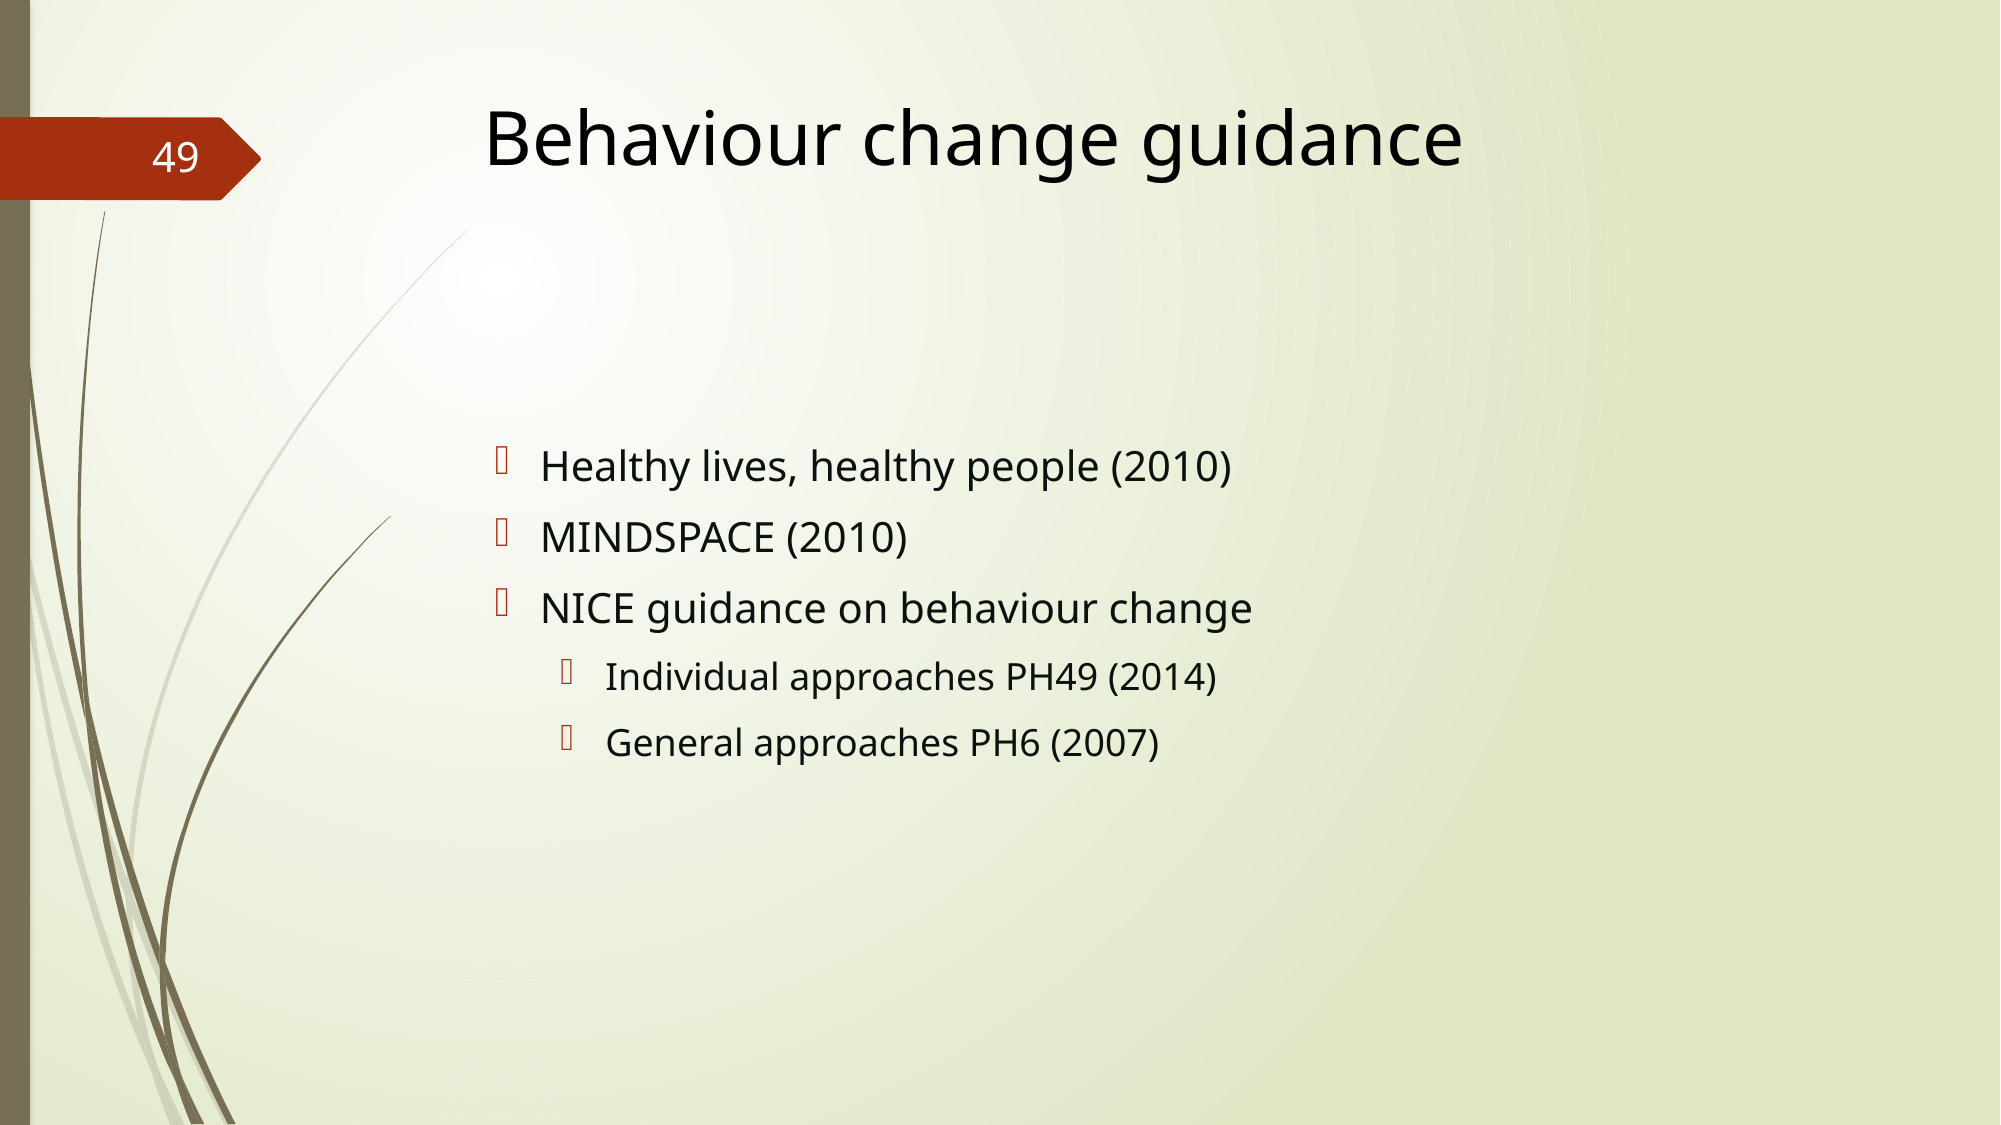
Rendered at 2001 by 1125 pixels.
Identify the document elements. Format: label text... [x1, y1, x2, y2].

slide_number 49 [87, 129, 216, 190]
list Healthy lives, healthy people (2010) MINDSPACE (2010) NICE guidance on behaviour change Individual approaches PH49 (2014) General approaches PH6 (2007) [468, 432, 1626, 1000]
title Behaviour change guidance [468, 82, 1721, 314]
